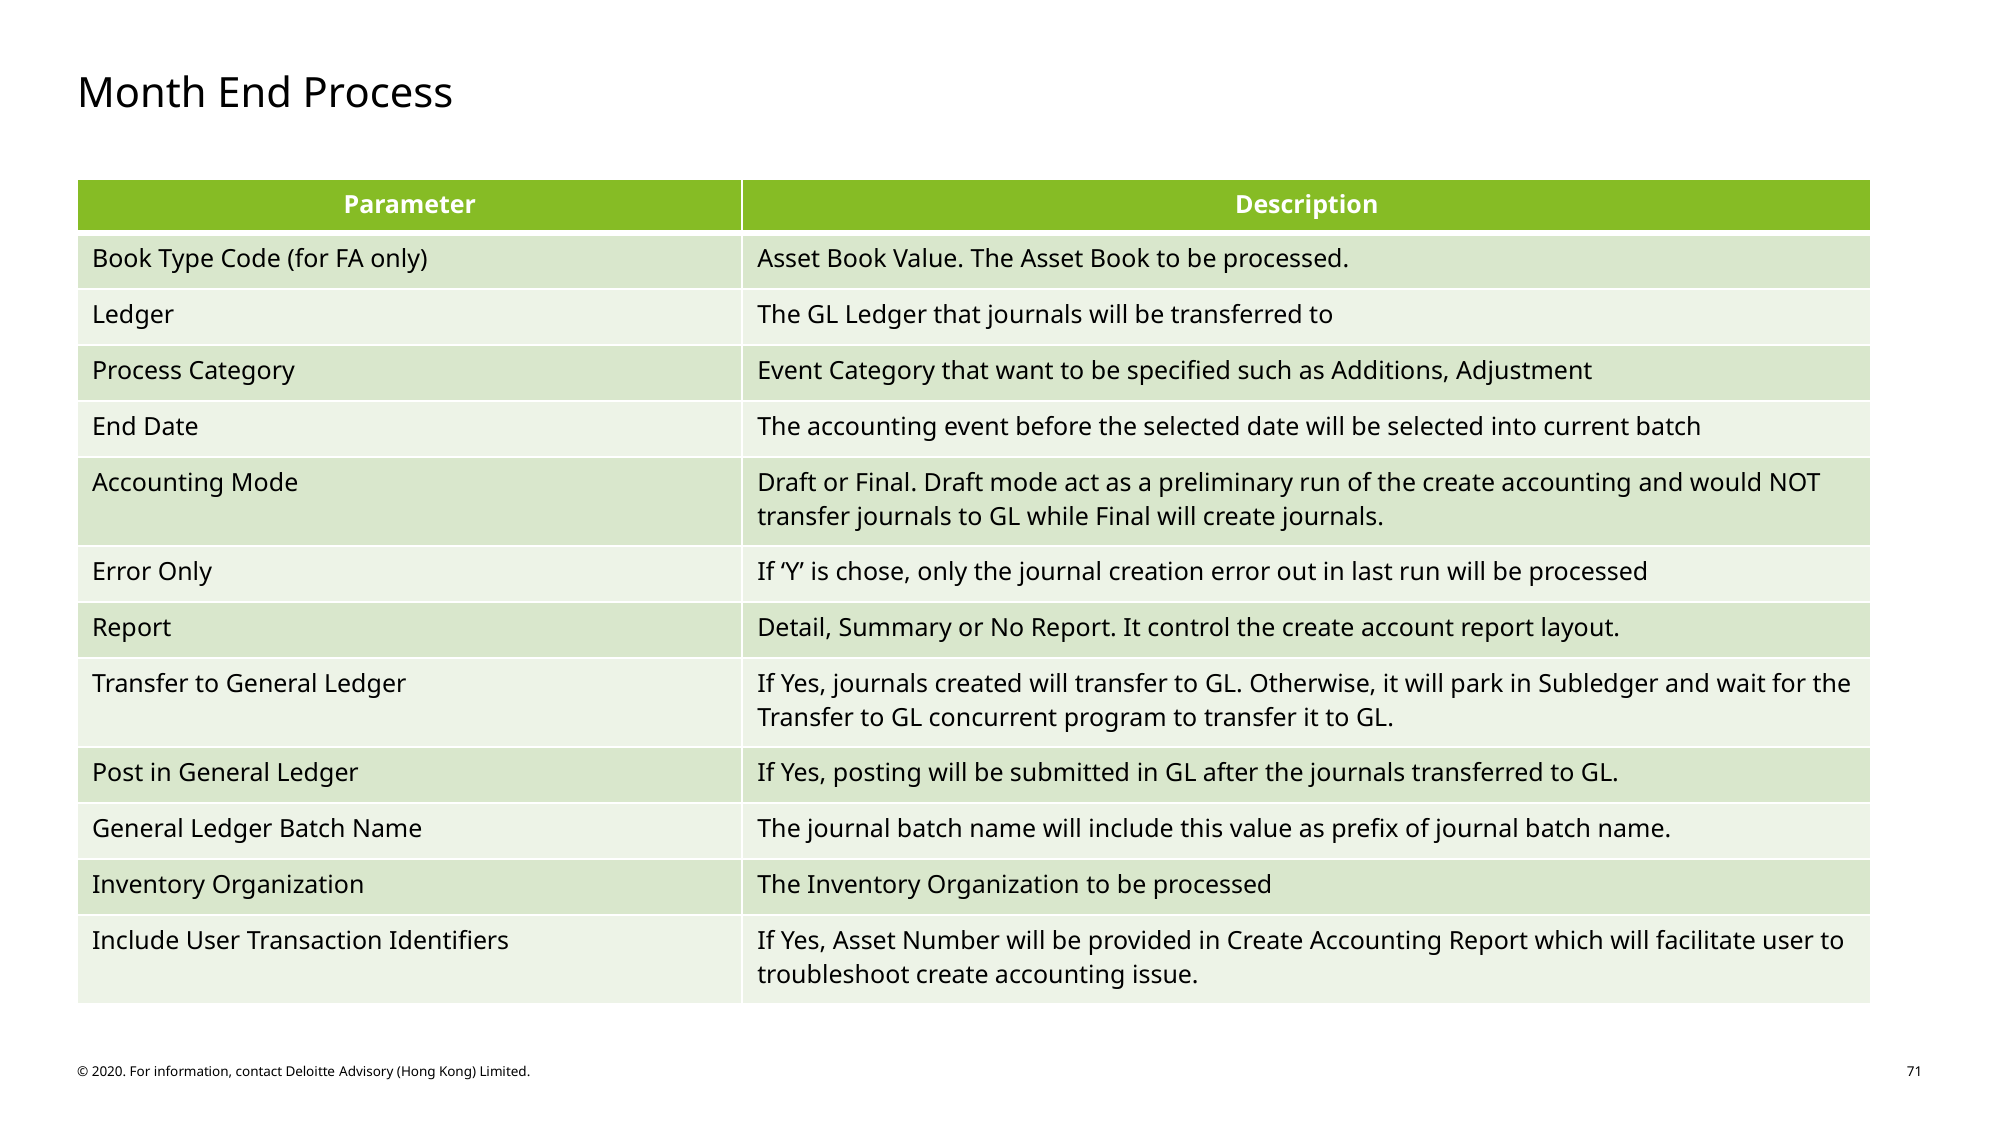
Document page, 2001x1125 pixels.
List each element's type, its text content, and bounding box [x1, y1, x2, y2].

table_cell General Ledger Batch Name [78, 804, 741, 858]
title Month End Process [77, 66, 1923, 180]
table_cell If Yes, Asset Number will be provided in Create Accounting Report which will facilitate user to troubleshoot create accounting issue. [743, 916, 1870, 1003]
table_cell If ‘Y’ is chose, only the journal creation error out in last run will be processed [743, 547, 1870, 601]
table_cell Book Type Code (for FA only) [78, 236, 741, 288]
table_cell The GL Ledger that journals will be transferred to [743, 290, 1870, 344]
table_header Description [743, 180, 1870, 230]
table_cell End Date [78, 402, 741, 456]
table_cell Transfer to General Ledger [78, 659, 741, 746]
table_cell Event Category that want to be specified such as Additions, Adjustment [743, 346, 1870, 400]
table_cell Detail, Summary or No Report. It control the create account report layout. [743, 603, 1870, 657]
table_header Parameter [78, 180, 741, 230]
table_cell Error Only [78, 547, 741, 601]
table_cell If Yes, journals created will transfer to GL. Otherwise, it will park in Subledger and wait for the Transfer to GL concurrent program to transfer it to GL. [743, 659, 1870, 746]
table_cell Include User Transaction Identifiers [78, 916, 741, 1003]
table_cell Process Category [78, 346, 741, 400]
table_cell Report [78, 603, 741, 657]
table_cell The journal batch name will include this value as prefix of journal batch name. [743, 804, 1870, 858]
table_cell Draft or Final. Draft mode act as a preliminary run of the create accounting and would NOT transfer journals to GL while Final will create journals. [743, 458, 1870, 545]
table_cell Asset Book Value. The Asset Book to be processed. [743, 236, 1870, 288]
table_cell The accounting event before the selected date will be selected into current batch [743, 402, 1870, 456]
table_cell If Yes, posting will be submitted in GL after the journals transferred to GL. [743, 748, 1870, 802]
table_cell Post in General Ledger [78, 748, 741, 802]
table_cell Ledger [78, 290, 741, 344]
table_cell Accounting Mode [78, 458, 741, 545]
table_cell Inventory Organization [78, 860, 741, 914]
table_cell The Inventory Organization to be processed [743, 860, 1870, 914]
